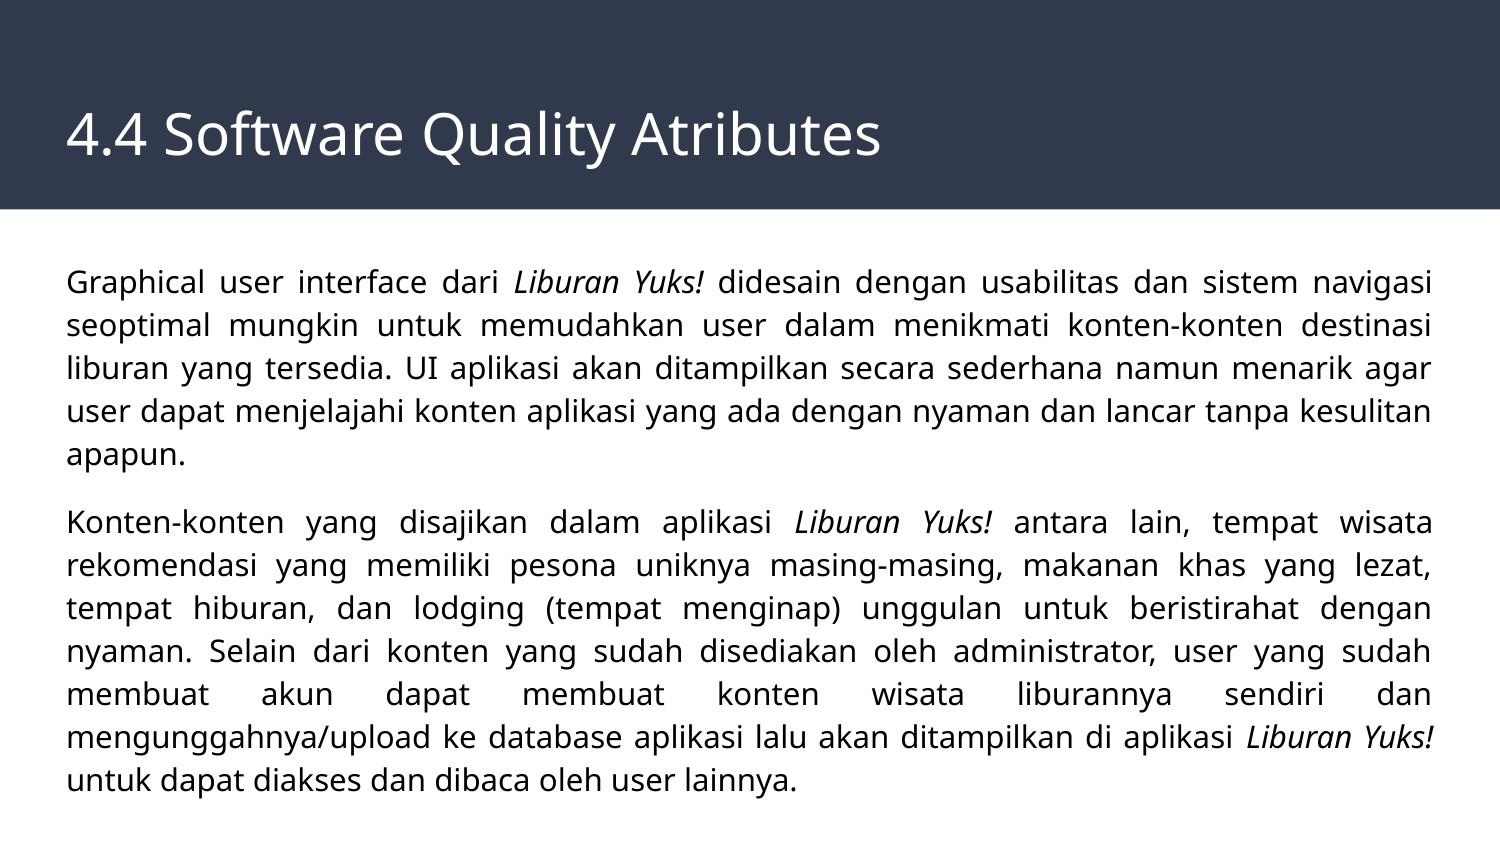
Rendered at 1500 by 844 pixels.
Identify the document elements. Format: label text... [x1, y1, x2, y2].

title 4.4 Software Quality Atributes [51, 82, 1449, 185]
text_box Graphical user interface dari Liburan Yuks! didesain dengan usabilitas dan sistem navigasi seoptimal mungkin untuk memudahkan user dalam menikmati konten-konten destinasi liburan yang tersedia. UI aplikasi akan ditampilkan secara sederhana namun menarik agar user dapat menjelajahi konten aplikasi yang ada dengan nyaman dan lancar tanpa kesulitan apapun. Konten-konten yang disajikan dalam aplikasi Liburan Yuks! antara lain, tempat wisata rekomendasi yang memiliki pesona uniknya masing-masing, makanan khas yang lezat, tempat hiburan, dan lodging (tempat menginap) unggulan untuk beristirahat dengan nyaman. Selain dari konten yang sudah disediakan oleh administrator, user yang sudah membuat akun dapat membuat konten wisata liburannya sendiri dan mengunggahnya/upload ke database aplikasi lalu akan ditampilkan di aplikasi Liburan Yuks! untuk dapat diakses dan dibaca oleh user lainnya. [51, 241, 1449, 813]
